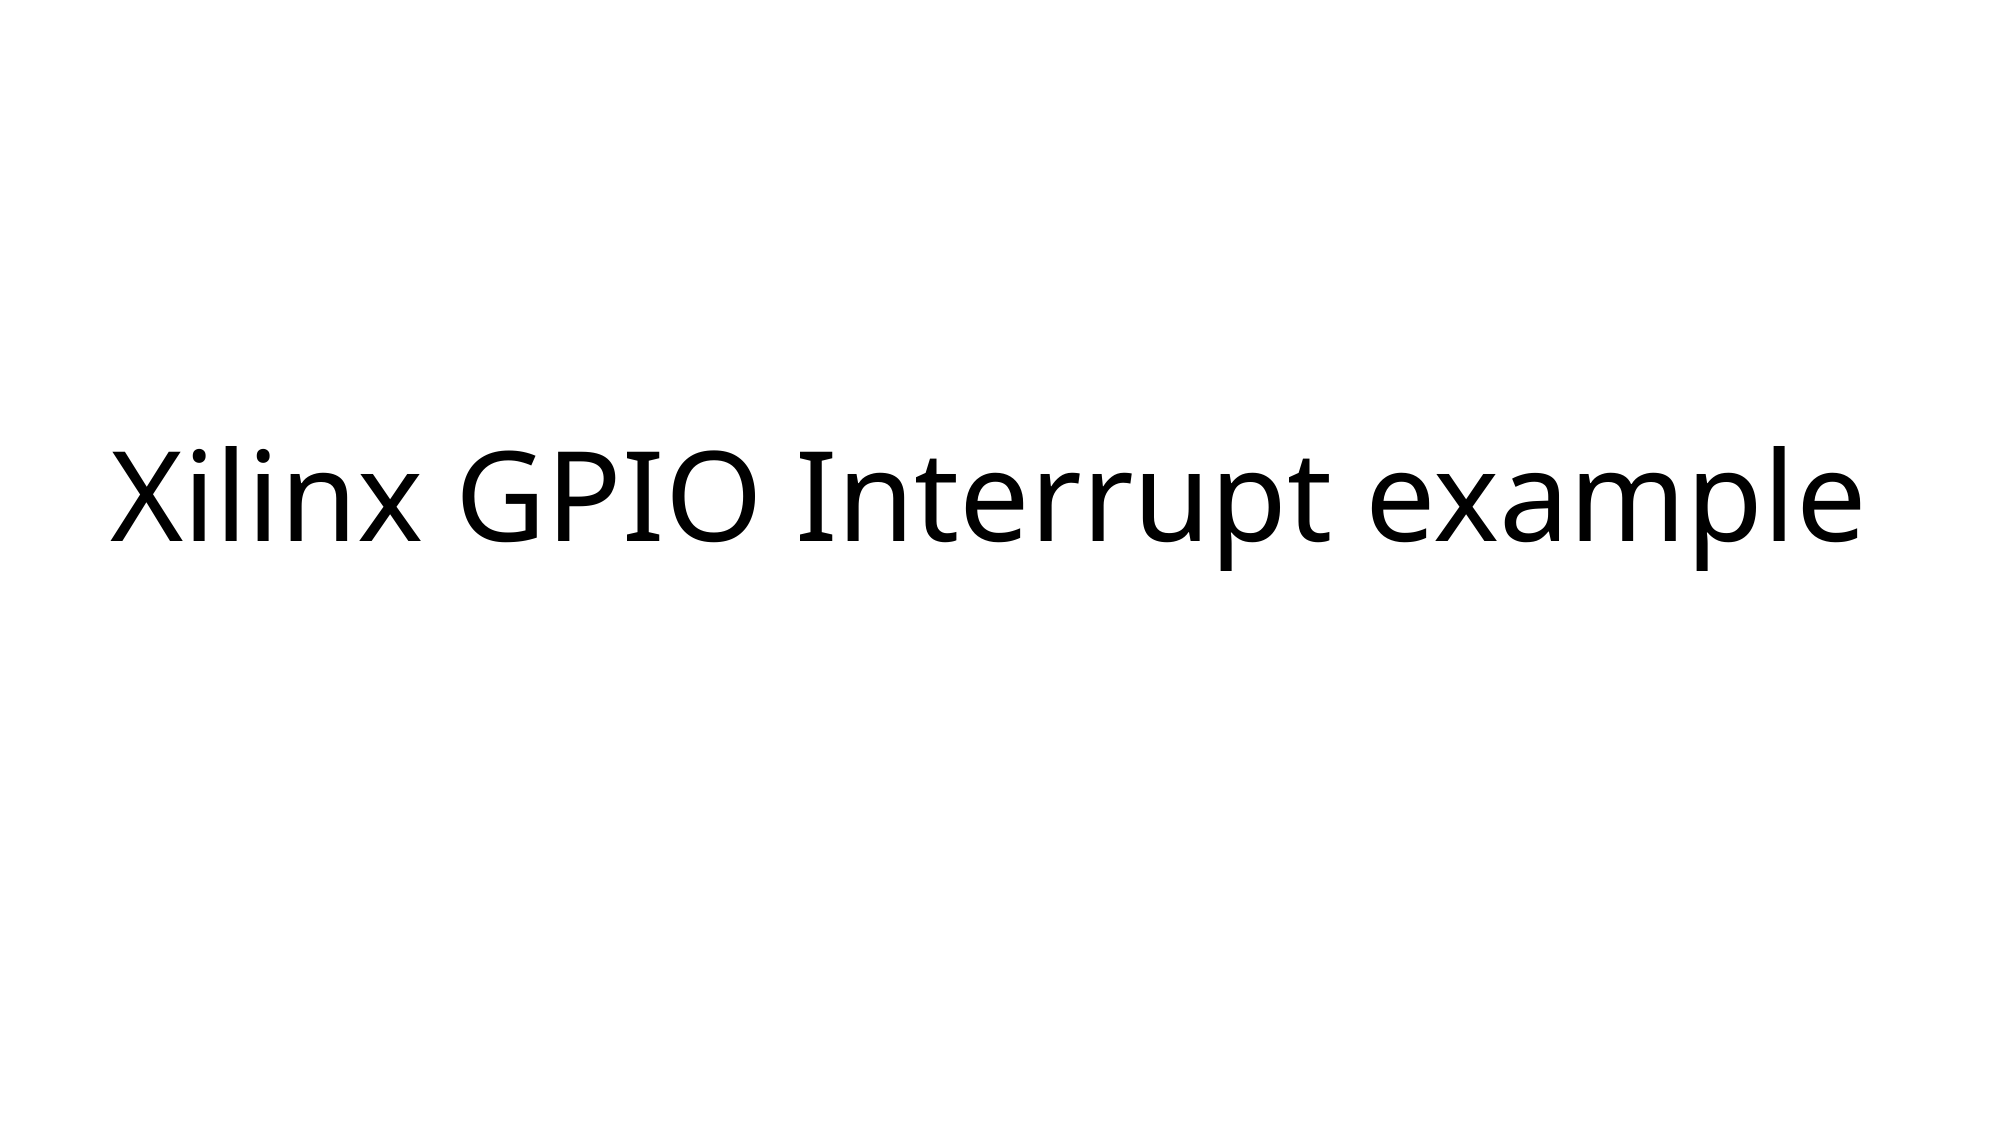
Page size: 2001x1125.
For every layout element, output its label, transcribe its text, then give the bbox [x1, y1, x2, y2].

title Xilinx GPIO Interrupt example [93, 184, 1885, 576]
